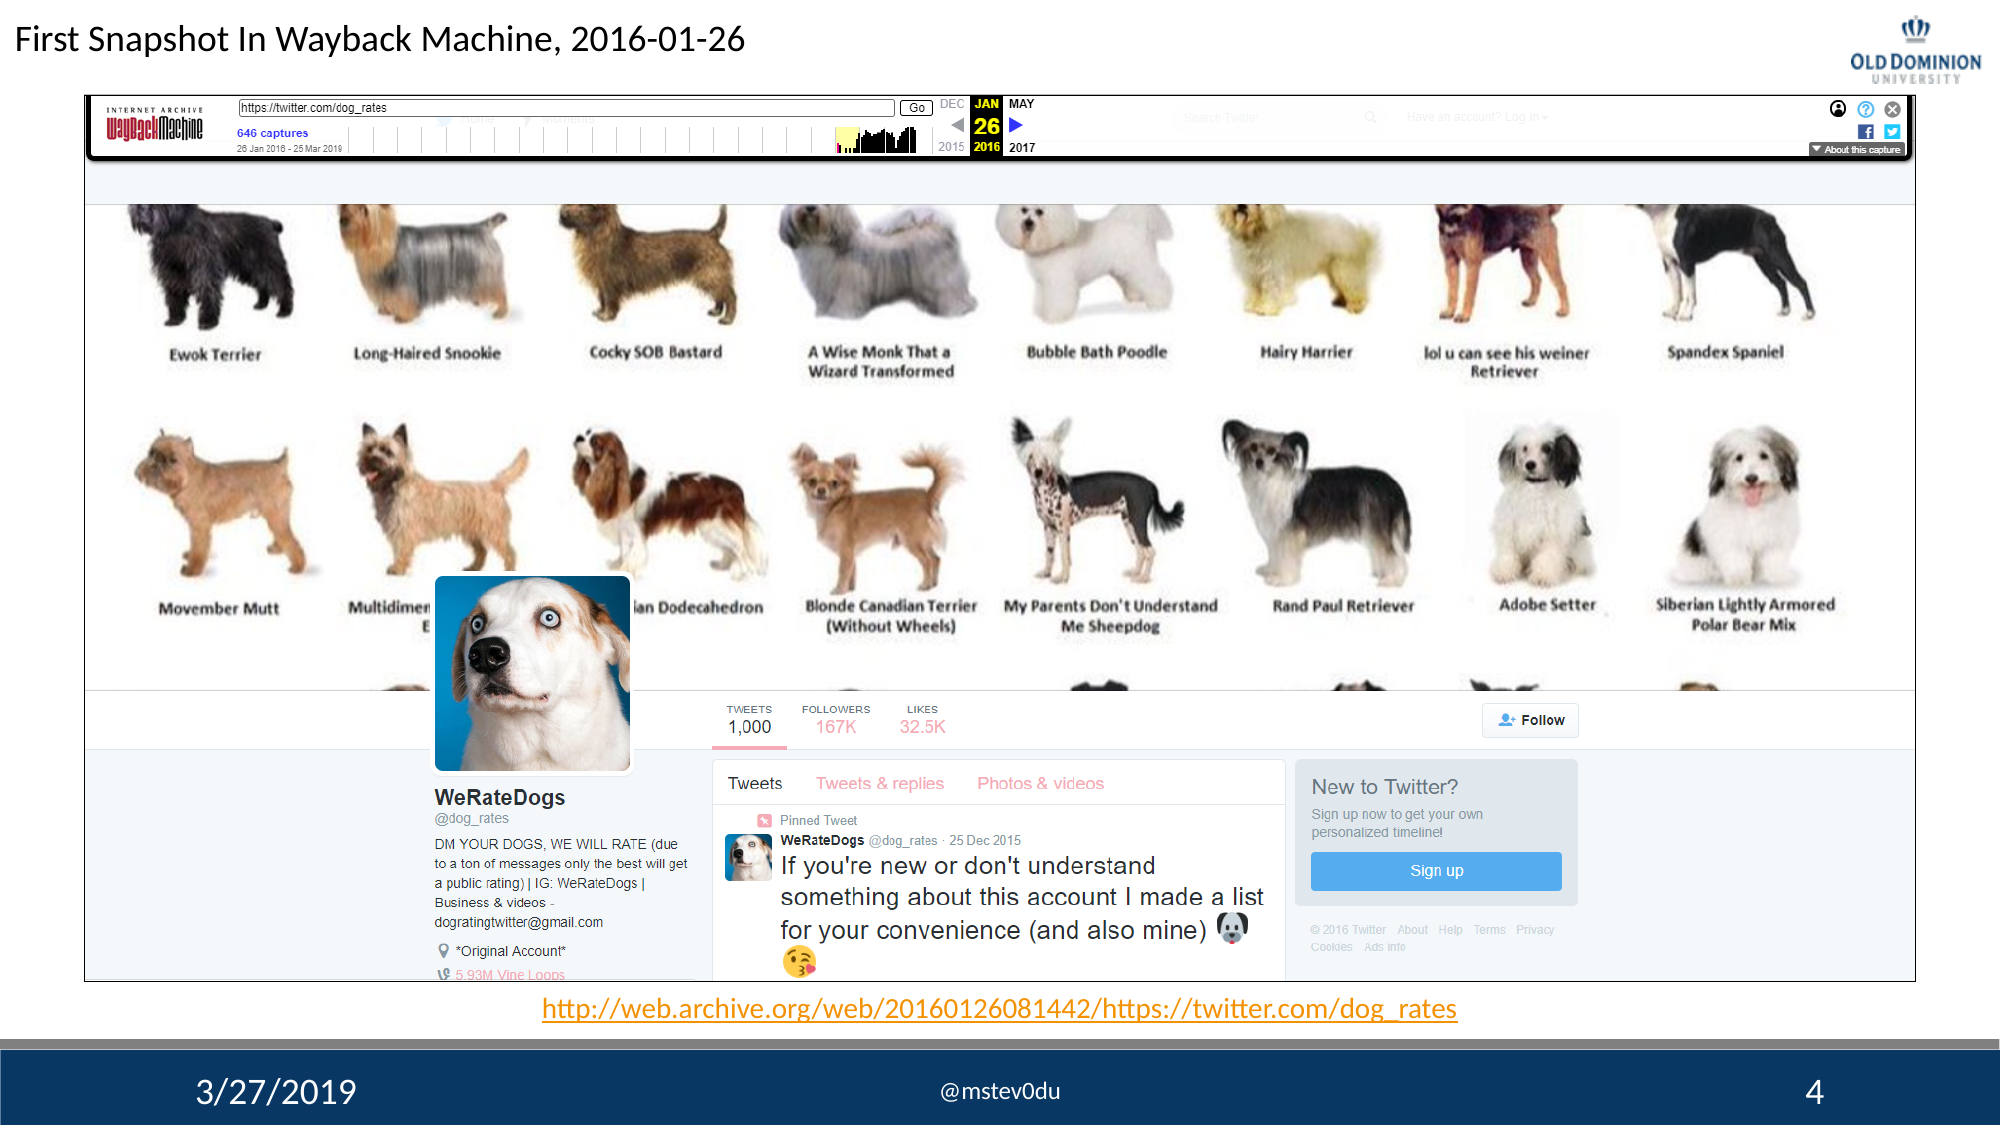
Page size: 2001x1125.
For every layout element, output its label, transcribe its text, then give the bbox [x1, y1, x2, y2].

text_box http://web.archive.org/web/20160126081442/https://twitter.com/dog_rates [0, 982, 2000, 1033]
footer @mstev0du [604, 1059, 1396, 1120]
text_box First Snapshot In Wayback Machine, 2016-01-26 [0, 6, 1840, 66]
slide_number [180, 1059, 586, 1120]
slide_number 4 [1624, 1059, 1840, 1120]
picture [83, 94, 1917, 982]
picture [1851, 15, 1982, 84]
